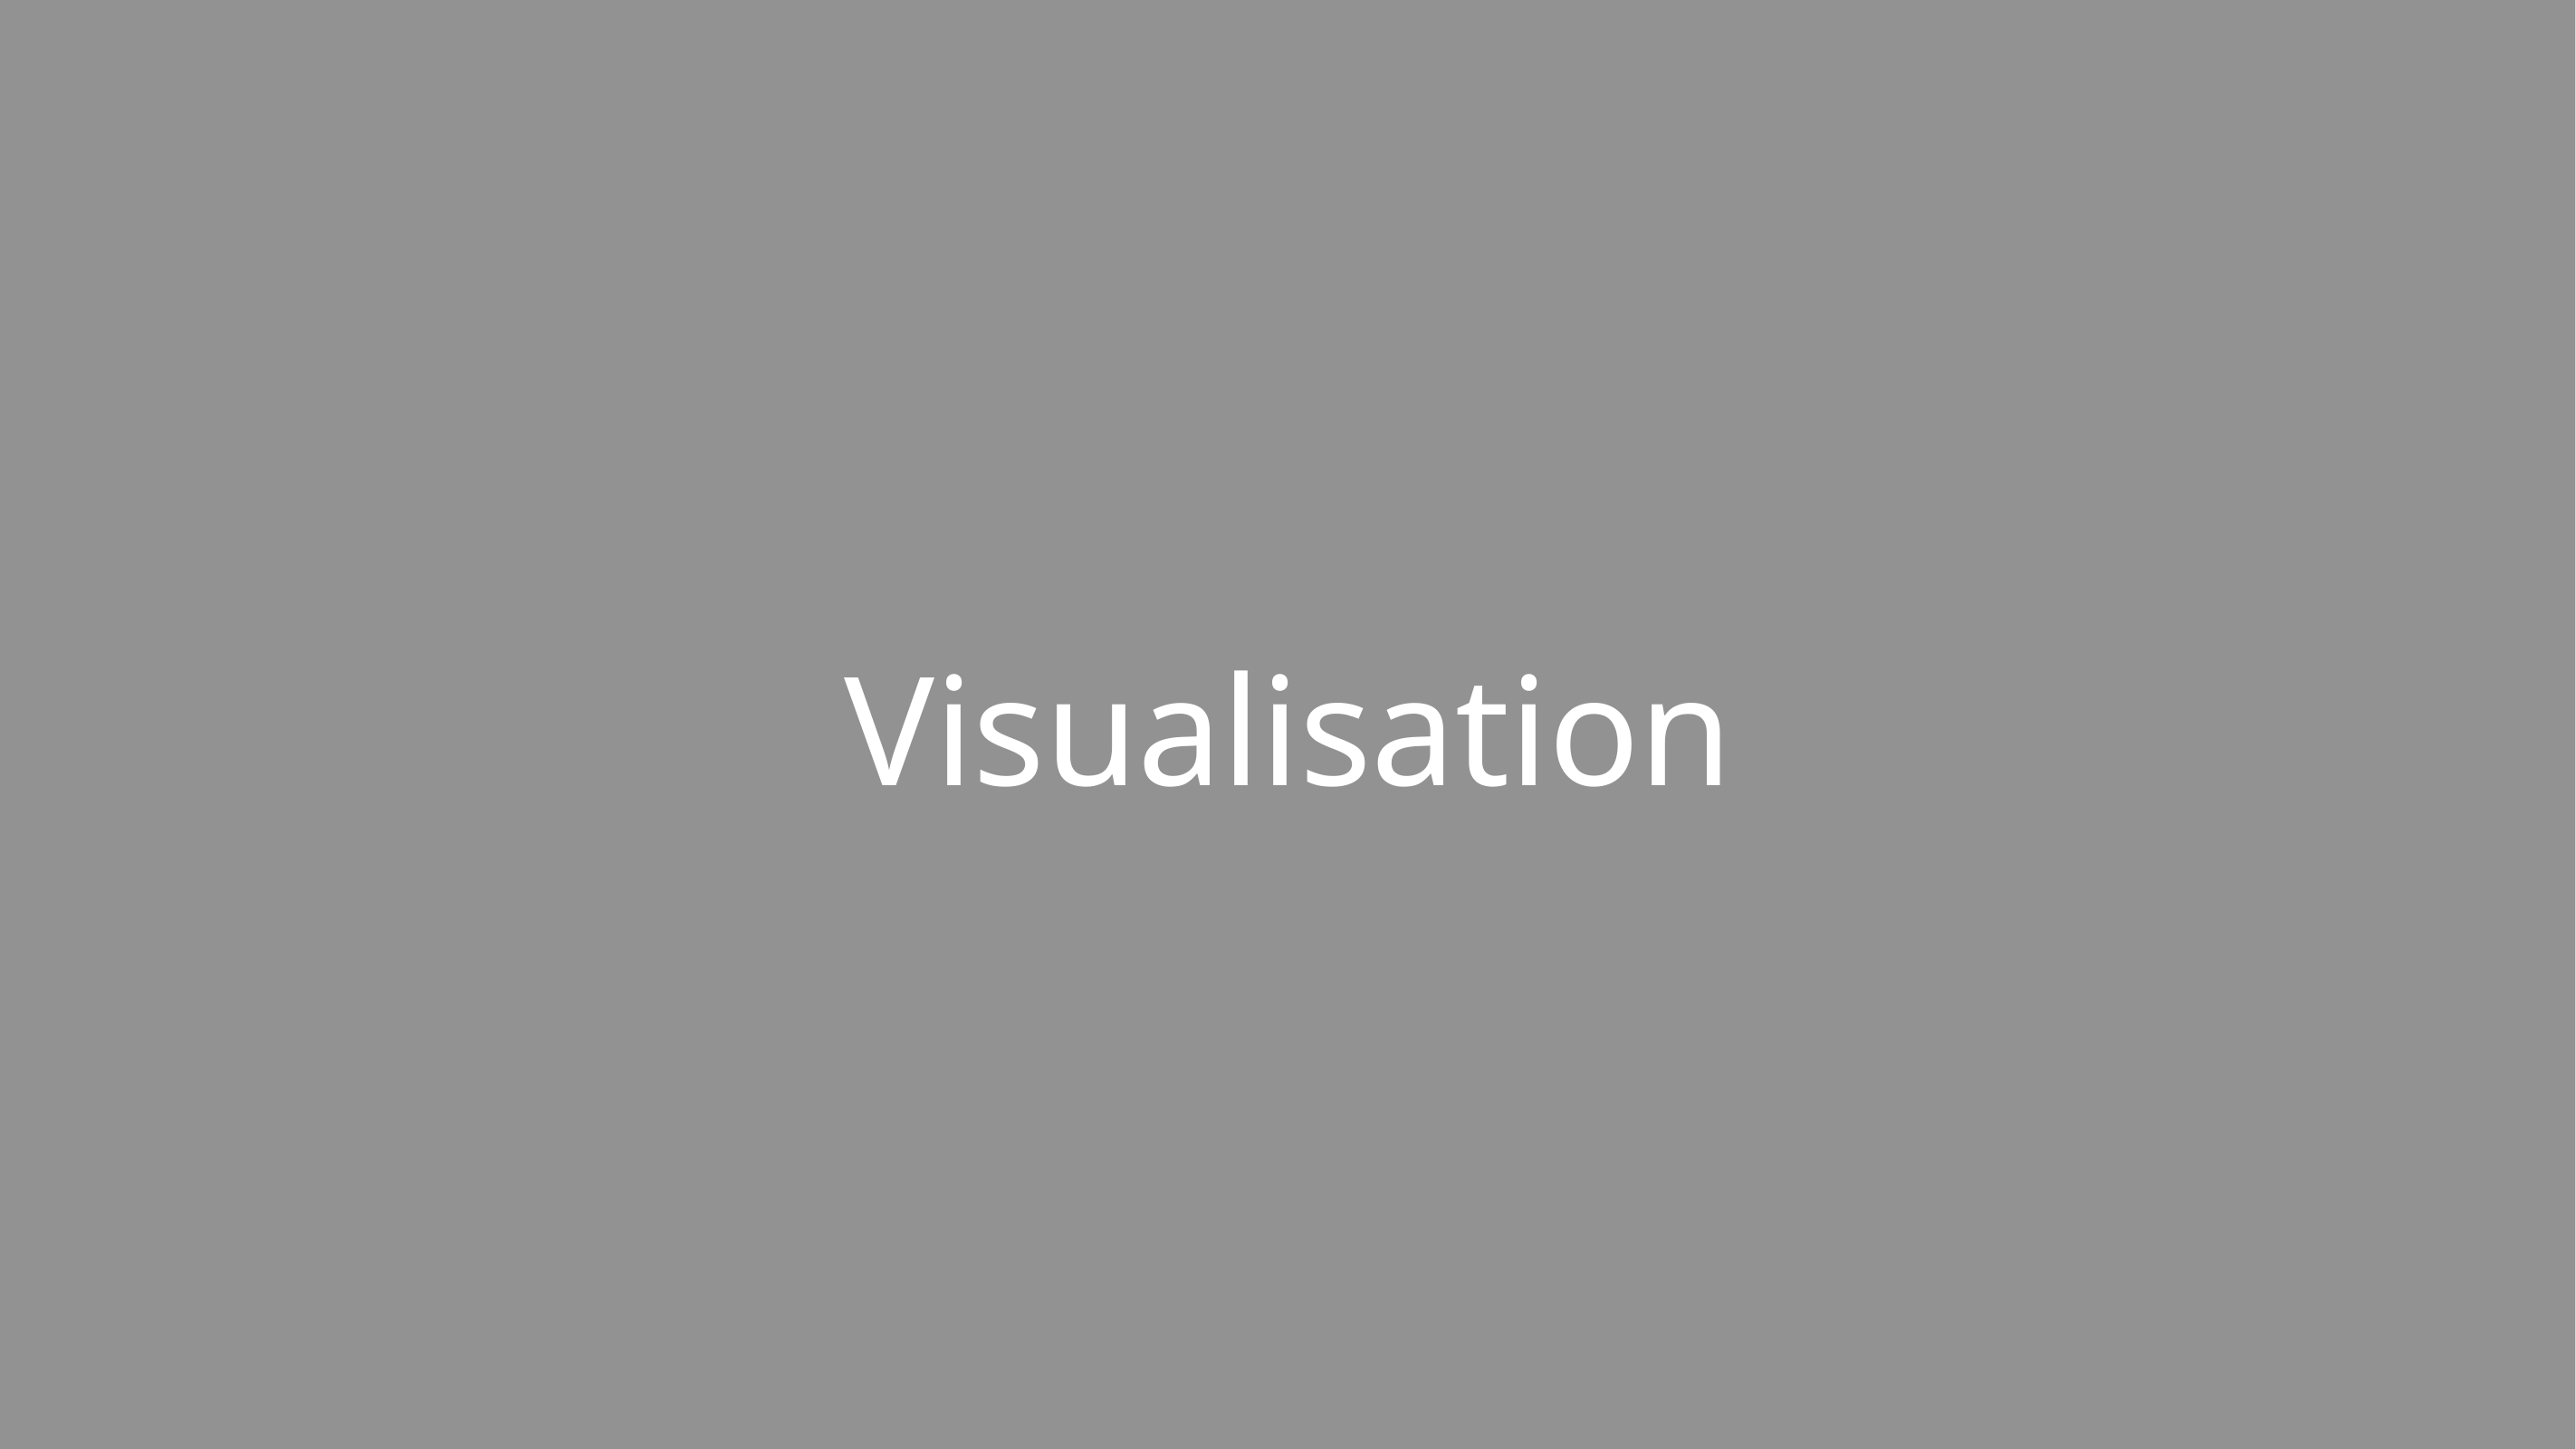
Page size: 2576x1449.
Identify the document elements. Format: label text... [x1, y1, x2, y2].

title Visualisation [43, 601, 2532, 848]
